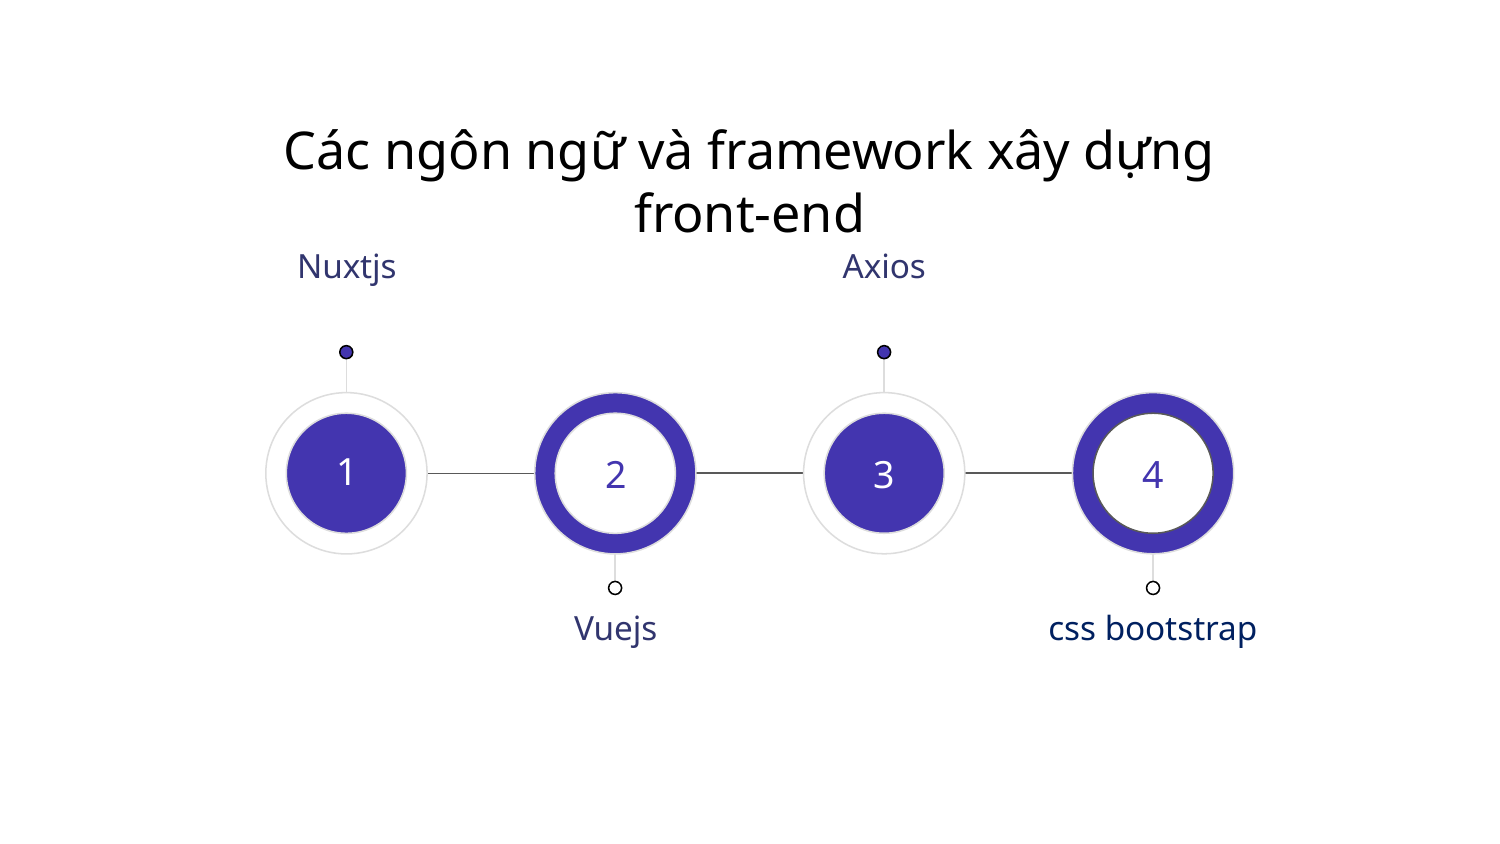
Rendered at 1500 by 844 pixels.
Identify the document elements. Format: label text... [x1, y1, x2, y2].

text_box Axios [702, 230, 1067, 335]
text_box Các ngôn ngữ và framework xây dựng front-end [236, 102, 1263, 197]
text_box css bootstrap [970, 592, 1336, 697]
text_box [265, 345, 1234, 595]
text_box Nuxtjs [164, 230, 529, 335]
text_box Vuejs [433, 603, 798, 697]
